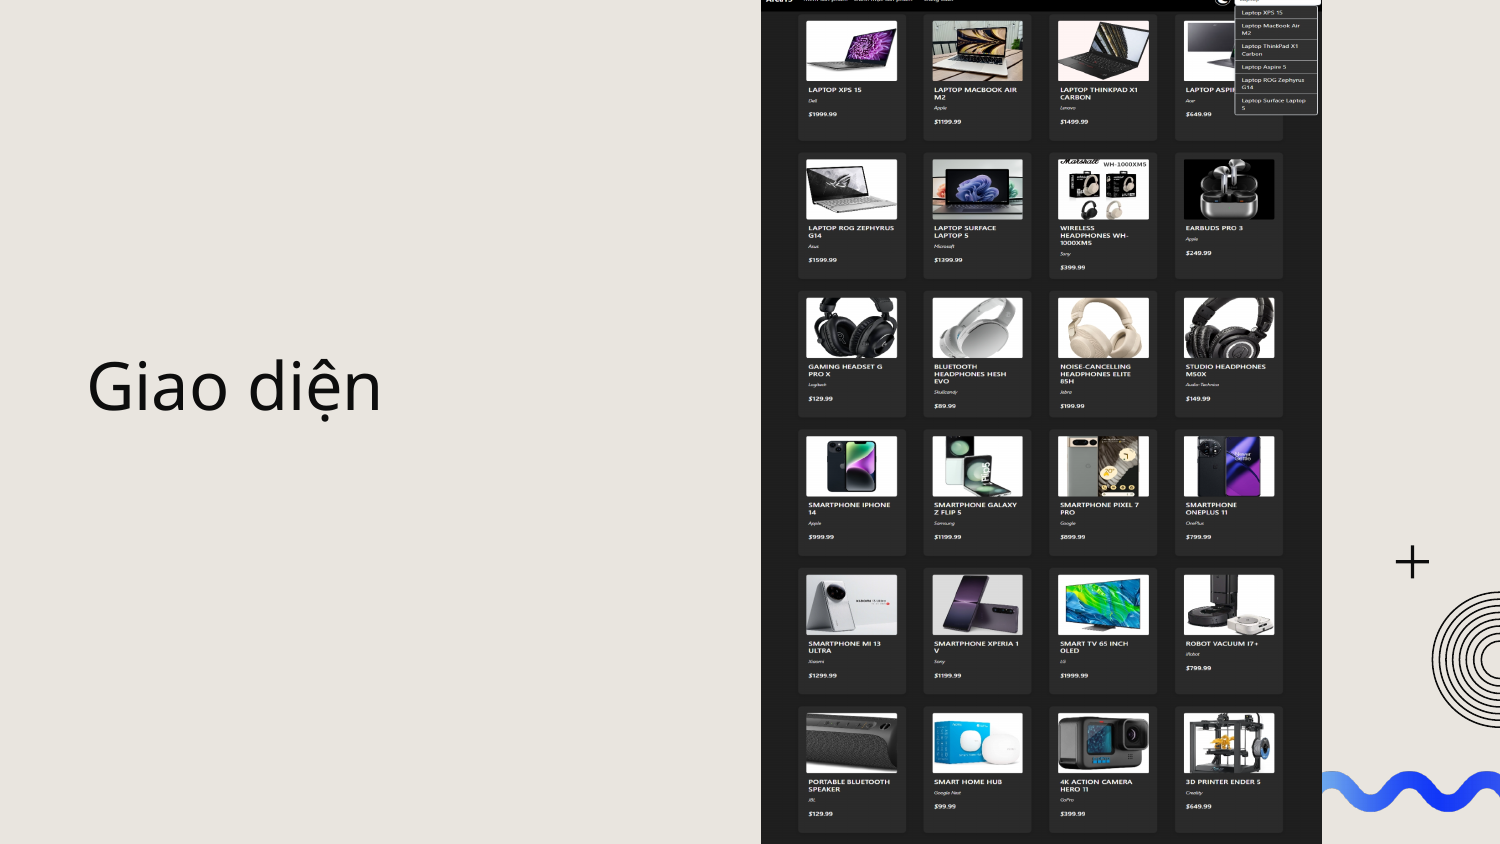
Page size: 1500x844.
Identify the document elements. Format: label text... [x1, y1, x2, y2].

title Giao diện [5, 302, 466, 465]
picture [760, 0, 1500, 844]
